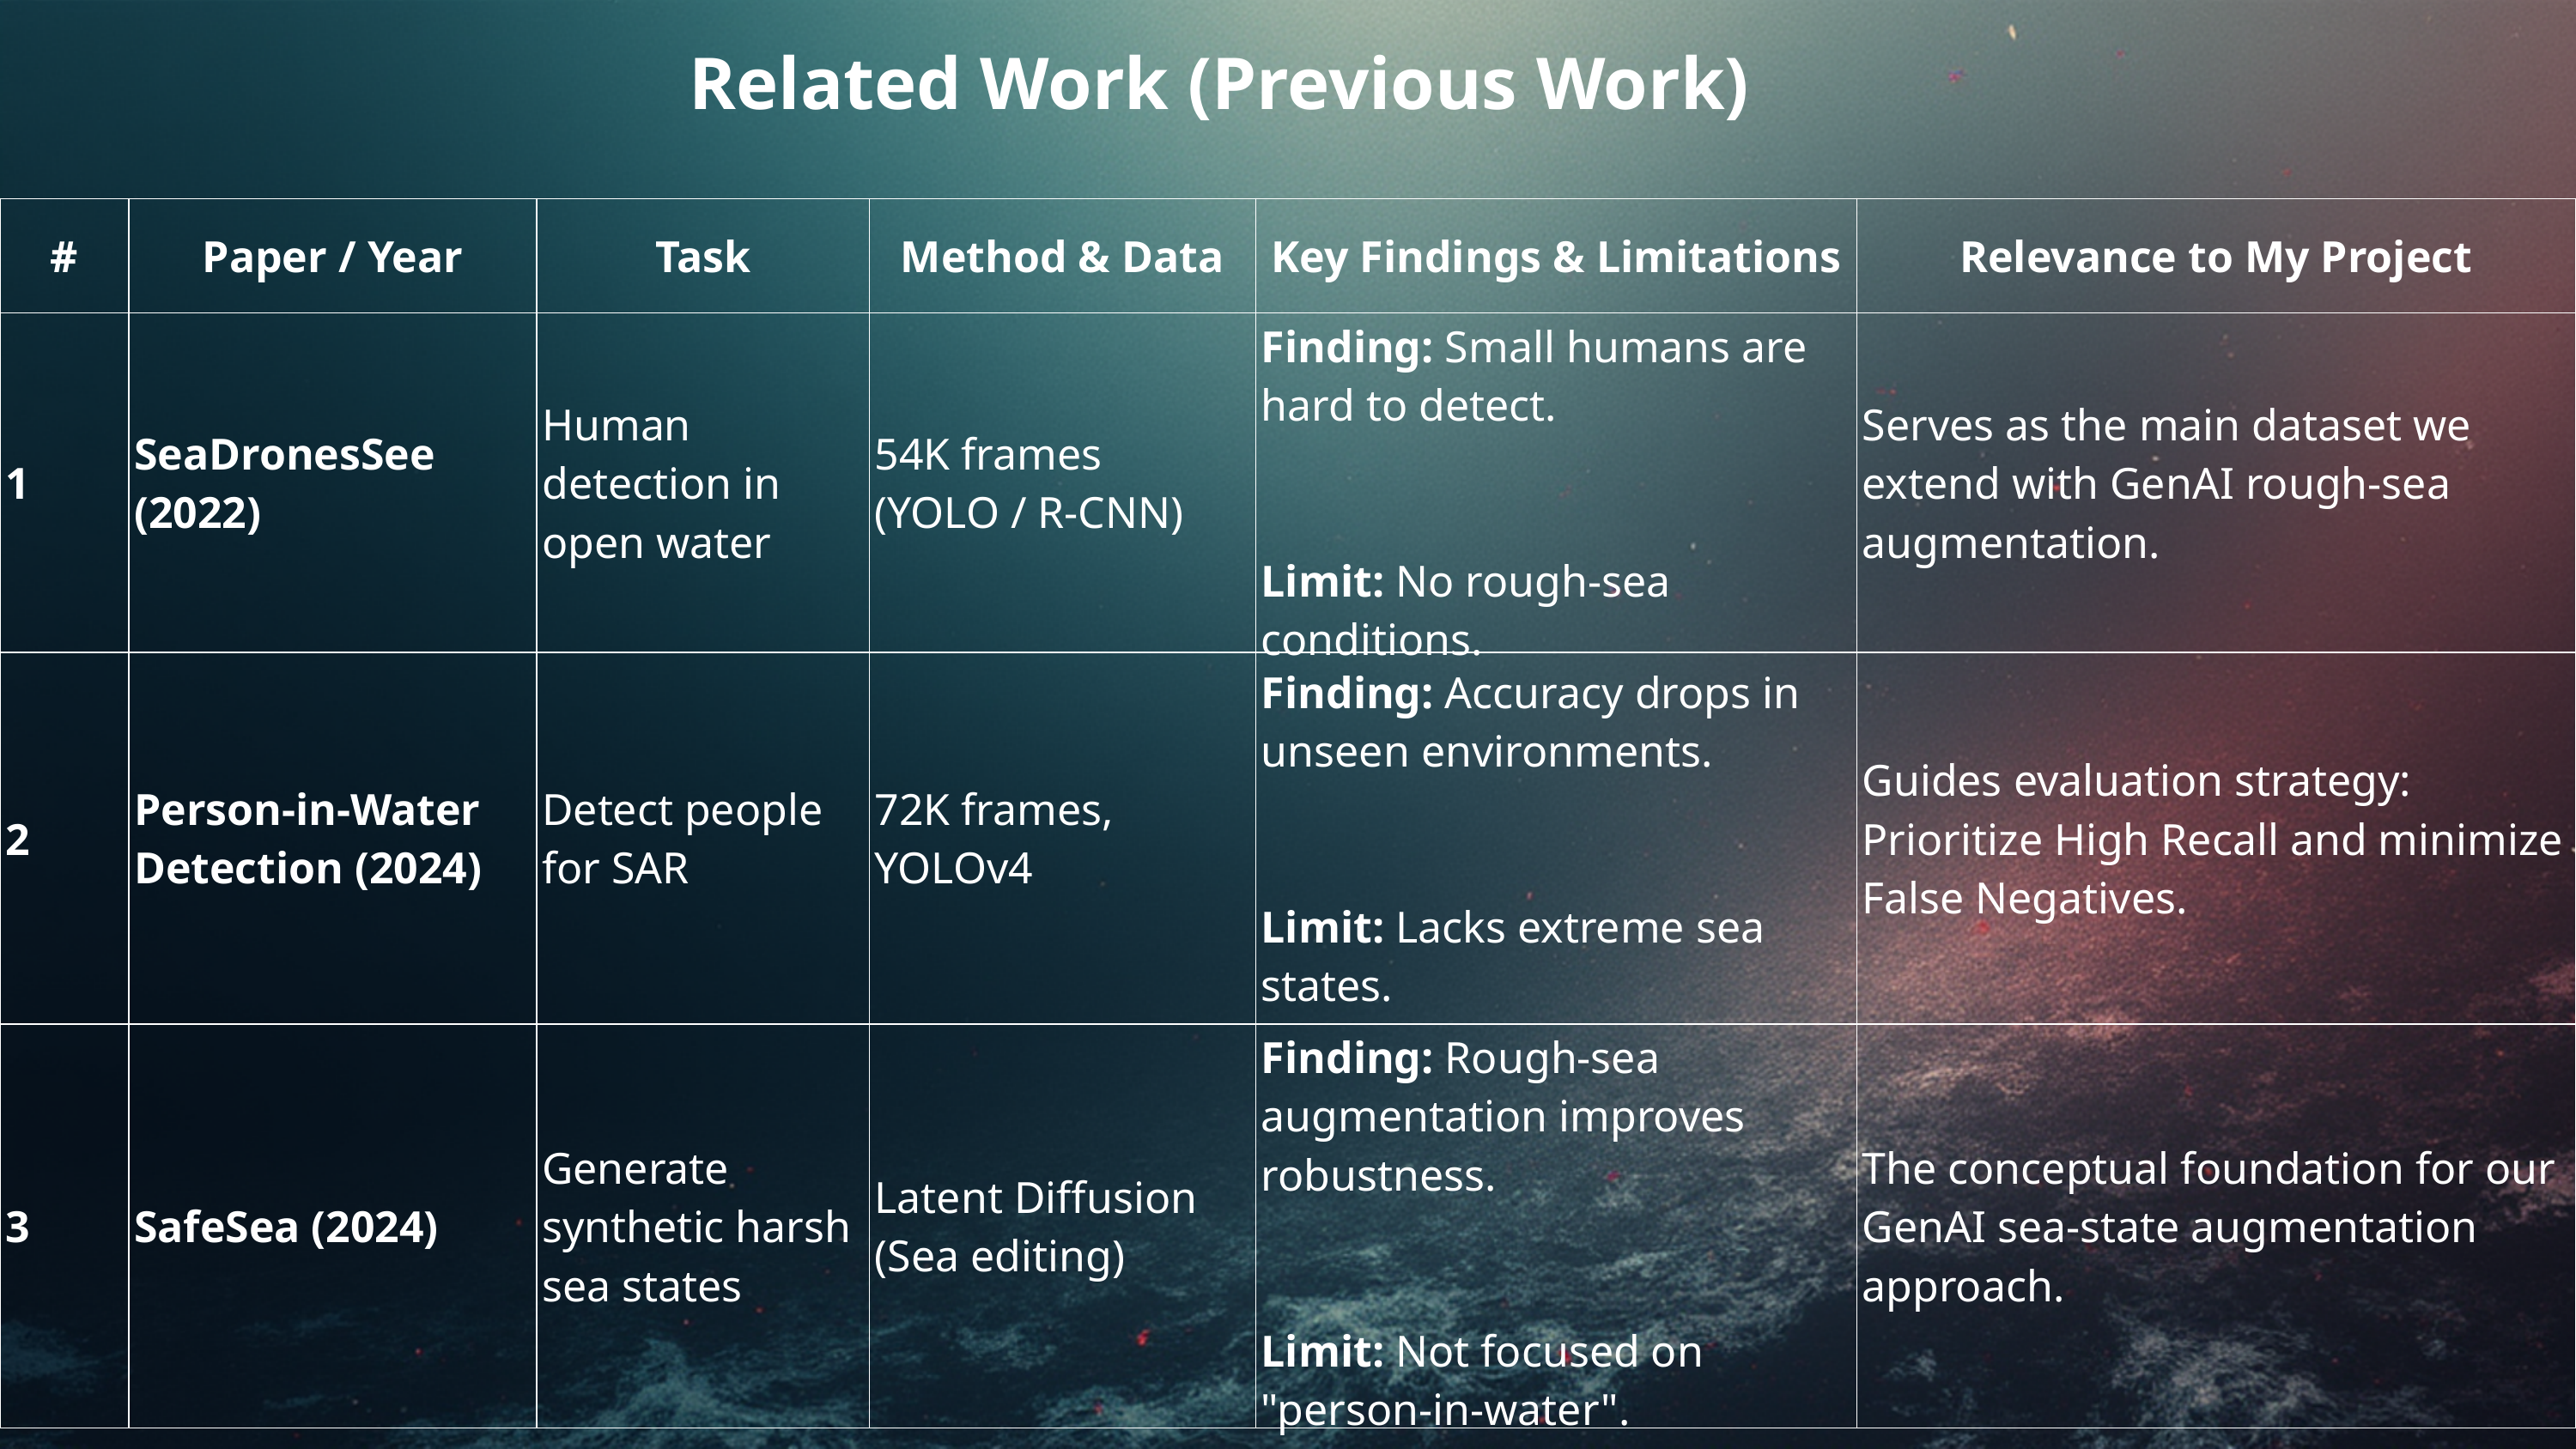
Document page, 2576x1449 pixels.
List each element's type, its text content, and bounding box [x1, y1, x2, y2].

table_cell The conceptual foundation for our GenAI sea-state augmentation approach. [1857, 1025, 2575, 1428]
table_header Method & Data [870, 199, 1255, 312]
text_box [0, 0, 2576, 198]
text_box Related Work (Previous Work) [676, 31, 2093, 130]
table_cell Guides evaluation strategy: Prioritize High Recall and minimize False Negatives. [1857, 653, 2575, 1023]
table_cell Finding: Small humans are hard to detect. Limit: No rough-sea conditions. [1256, 313, 1856, 652]
table_header Relevance to My Project [1857, 199, 2575, 312]
table_cell Generate synthetic harsh sea states [538, 1025, 869, 1428]
table_cell 3 [1, 1025, 128, 1428]
table_cell Human detection in open water [538, 313, 869, 652]
table_cell 1 [1, 313, 128, 652]
table_cell SafeSea (2024) [130, 1025, 536, 1428]
table_cell 2 [1, 653, 128, 1023]
table_cell Finding: Rough-sea augmentation improves robustness. Limit: Not focused on "person-in-water". [1256, 1025, 1856, 1428]
table_cell Detect people for SAR [538, 653, 869, 1023]
table_cell Latent Diffusion (Sea editing) [870, 1025, 1255, 1428]
table_cell Serves as the main dataset we extend with GenAI rough-sea augmentation. [1857, 313, 2575, 652]
table_header Task [538, 199, 869, 312]
table_cell 54K frames (YOLO / R-CNN) [870, 313, 1255, 652]
table_header Paper / Year [130, 199, 536, 312]
table_cell 72K frames, YOLOv4 [870, 653, 1255, 1023]
table_header Key Findings & Limitations [1256, 199, 1856, 312]
table_header # [1, 199, 128, 312]
table_cell Finding: Accuracy drops in unseen environments. Limit: Lacks extreme sea states. [1256, 653, 1856, 1023]
table_cell Person-in-Water Detection (2024) [130, 653, 536, 1023]
text_box [0, 1428, 2576, 1449]
table_cell SeaDronesSee (2022) [130, 313, 536, 652]
